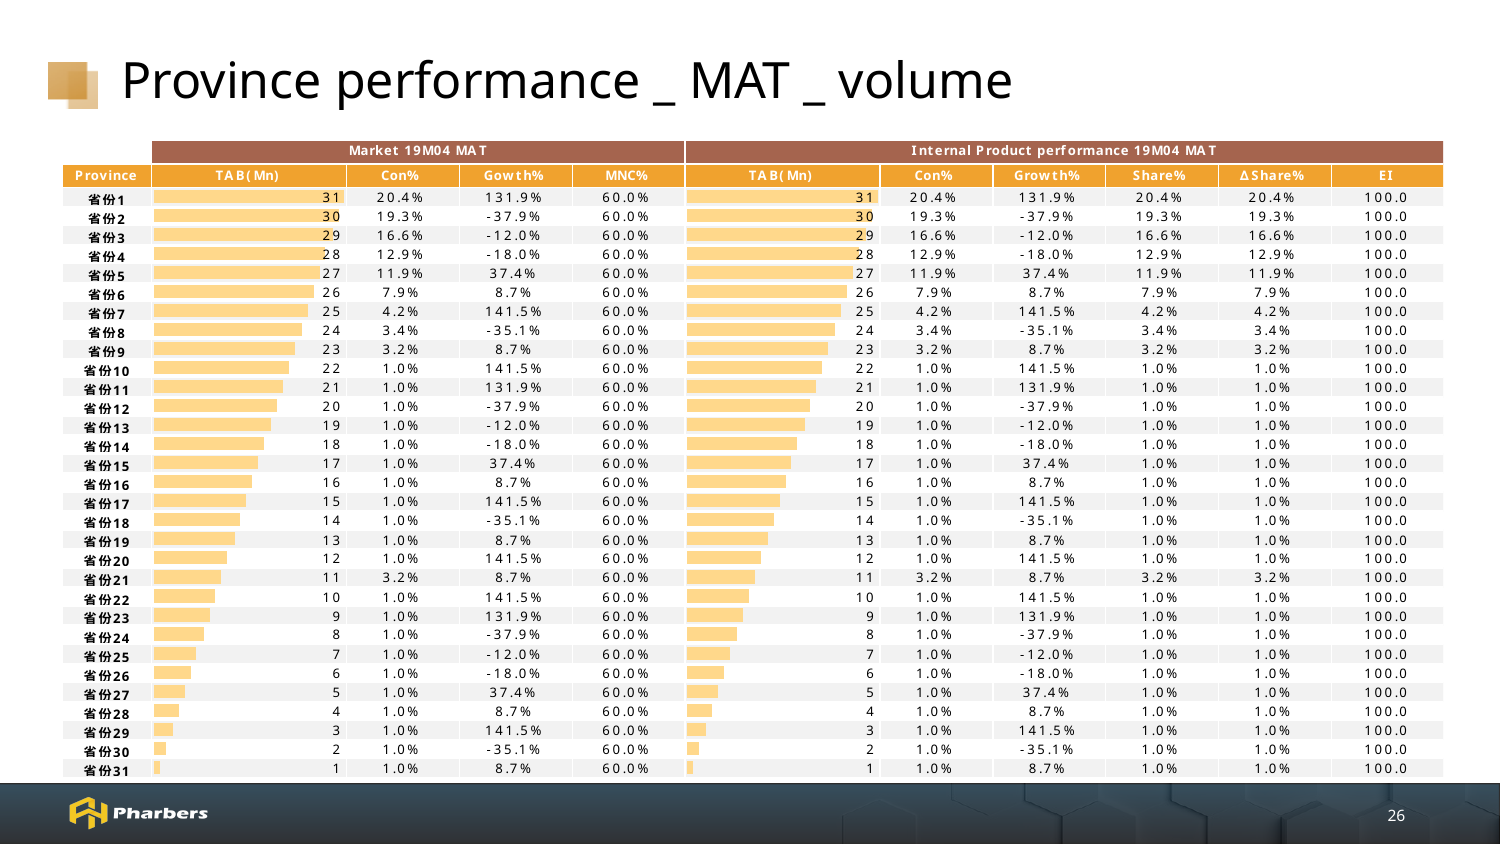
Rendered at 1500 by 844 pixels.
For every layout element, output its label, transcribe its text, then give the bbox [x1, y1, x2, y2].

picture [0, 783, 1500, 844]
slide_number 26 [1387, 806, 1450, 826]
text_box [61, 139, 1446, 779]
title Province performance _ MAT _ volume [106, 18, 1419, 117]
